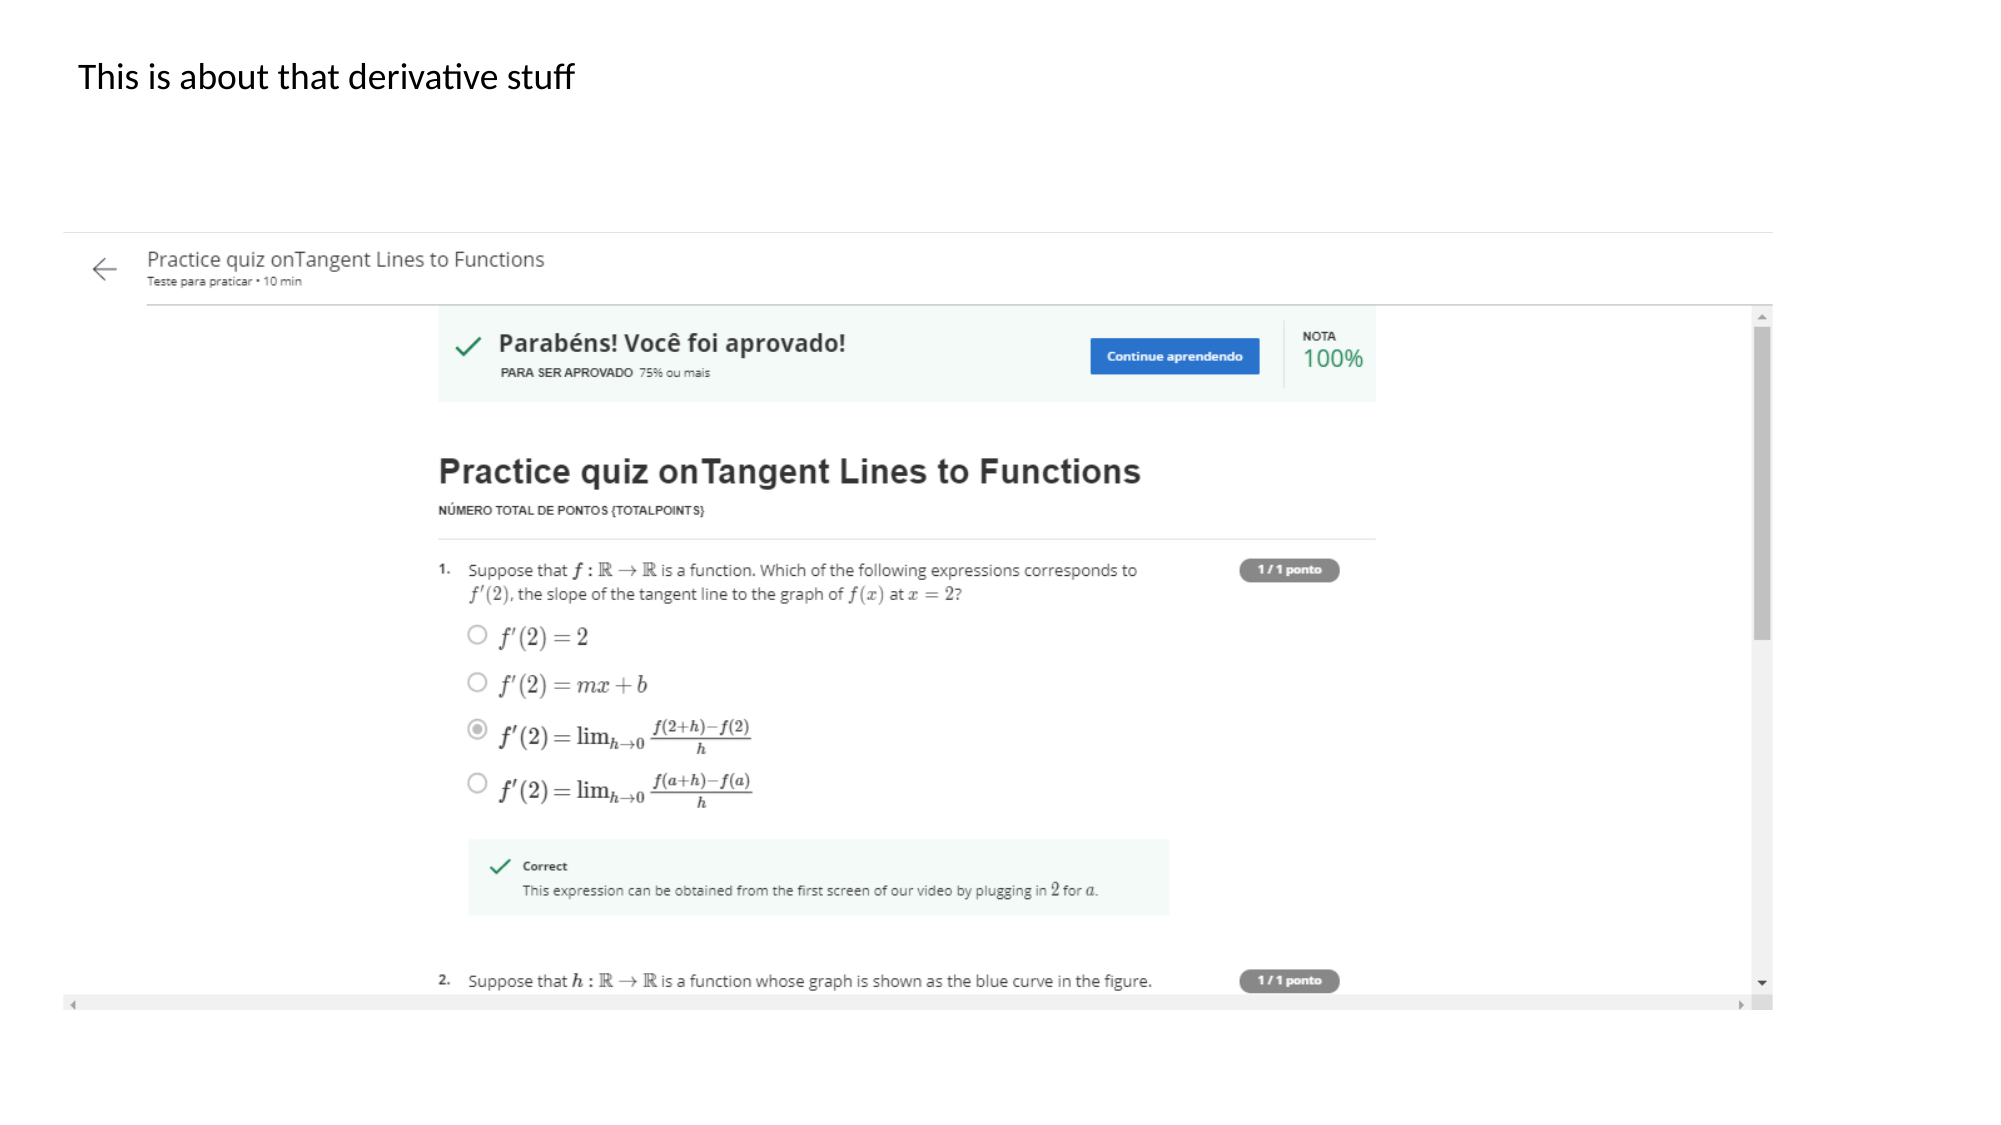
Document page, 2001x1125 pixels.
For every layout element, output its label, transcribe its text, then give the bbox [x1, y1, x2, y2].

text_box This is about that derivative stuff [63, 44, 1135, 104]
picture [63, 232, 1773, 1010]
